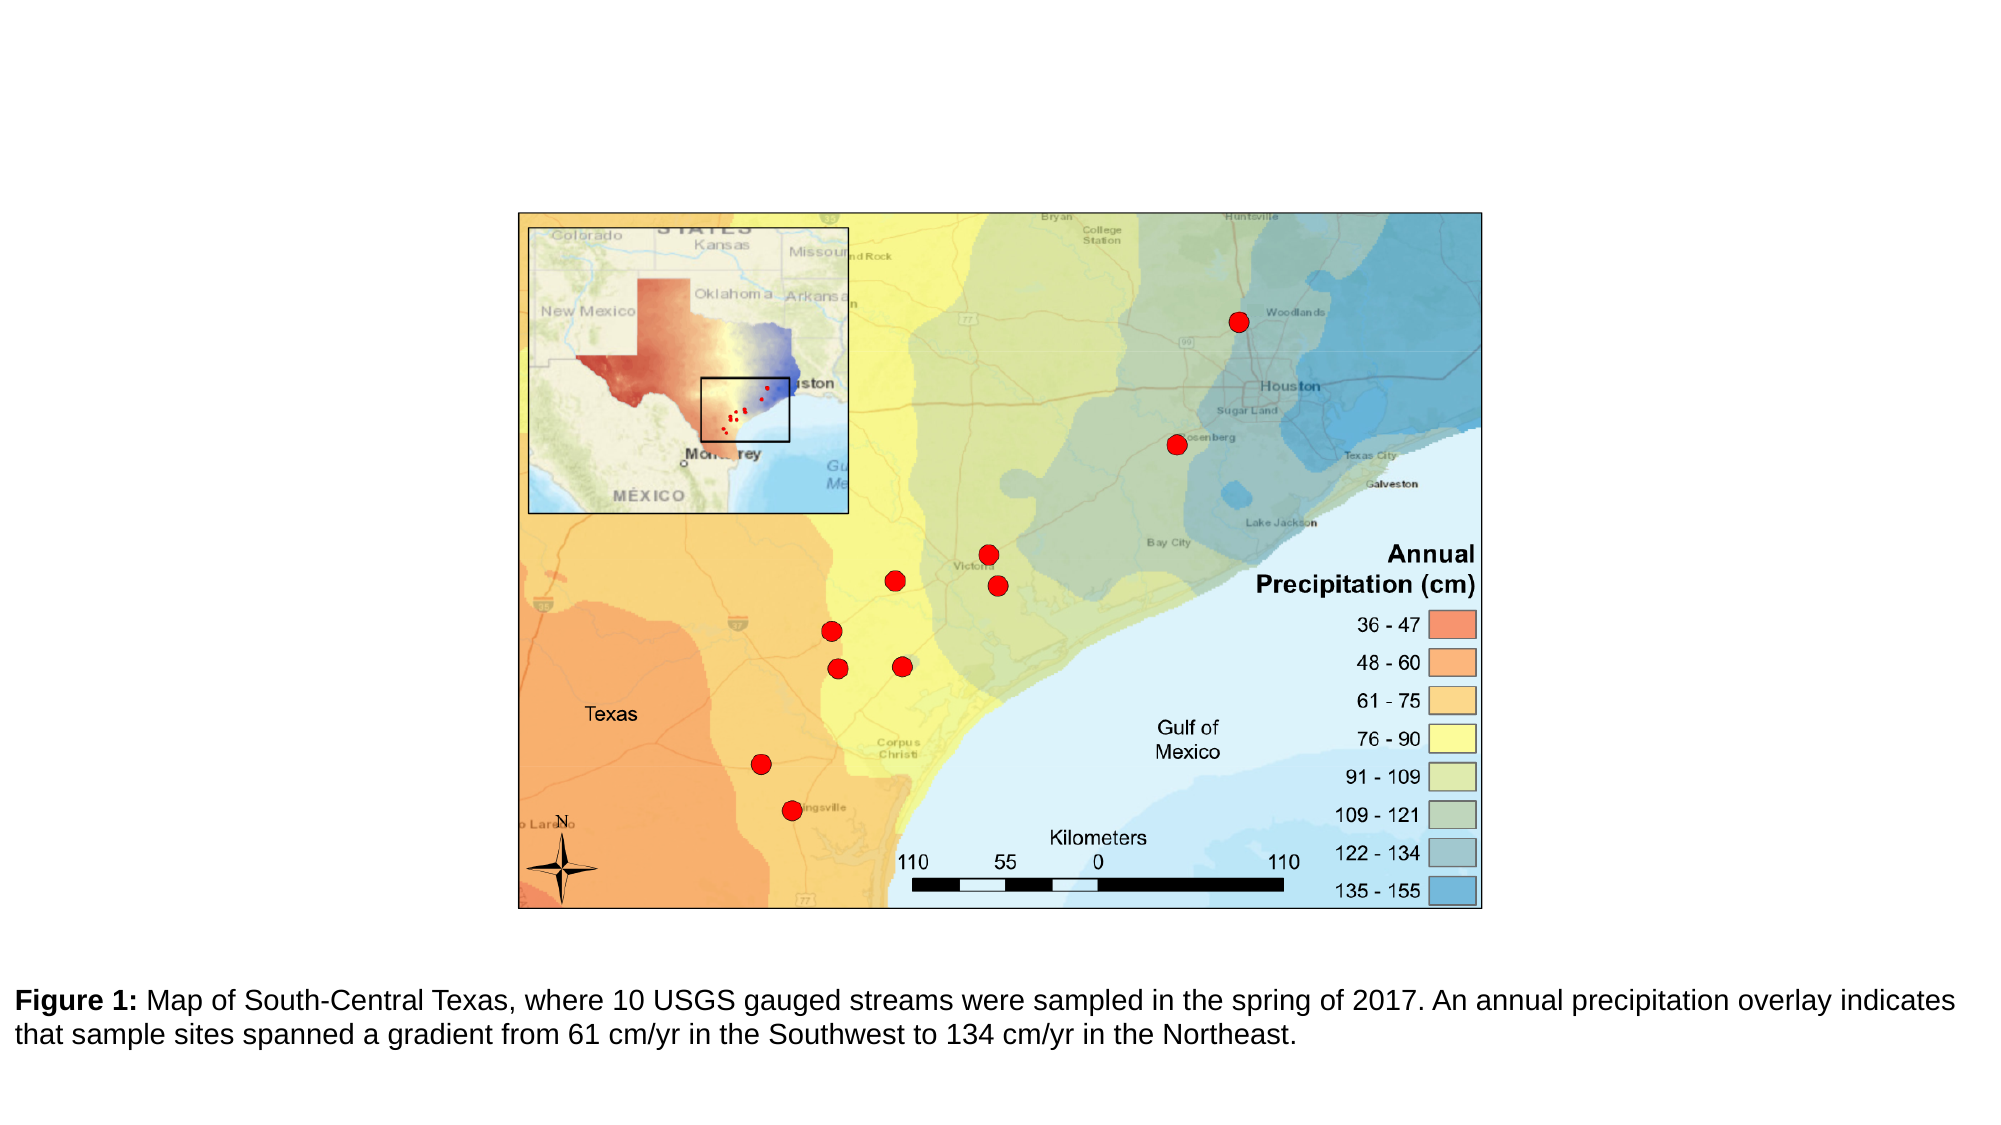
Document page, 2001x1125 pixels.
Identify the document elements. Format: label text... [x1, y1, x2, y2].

picture [512, 207, 1488, 918]
text_box Figure 1: Map of South-Central Texas, where 10 USGS gauged streams were sampled in the spring of 2017. An annual precipitation overlay indicates that sample sites spanned a gradient from 61 cm/yr in the Southwest to 134 cm/yr in the Northeast. [0, 973, 2000, 1059]
